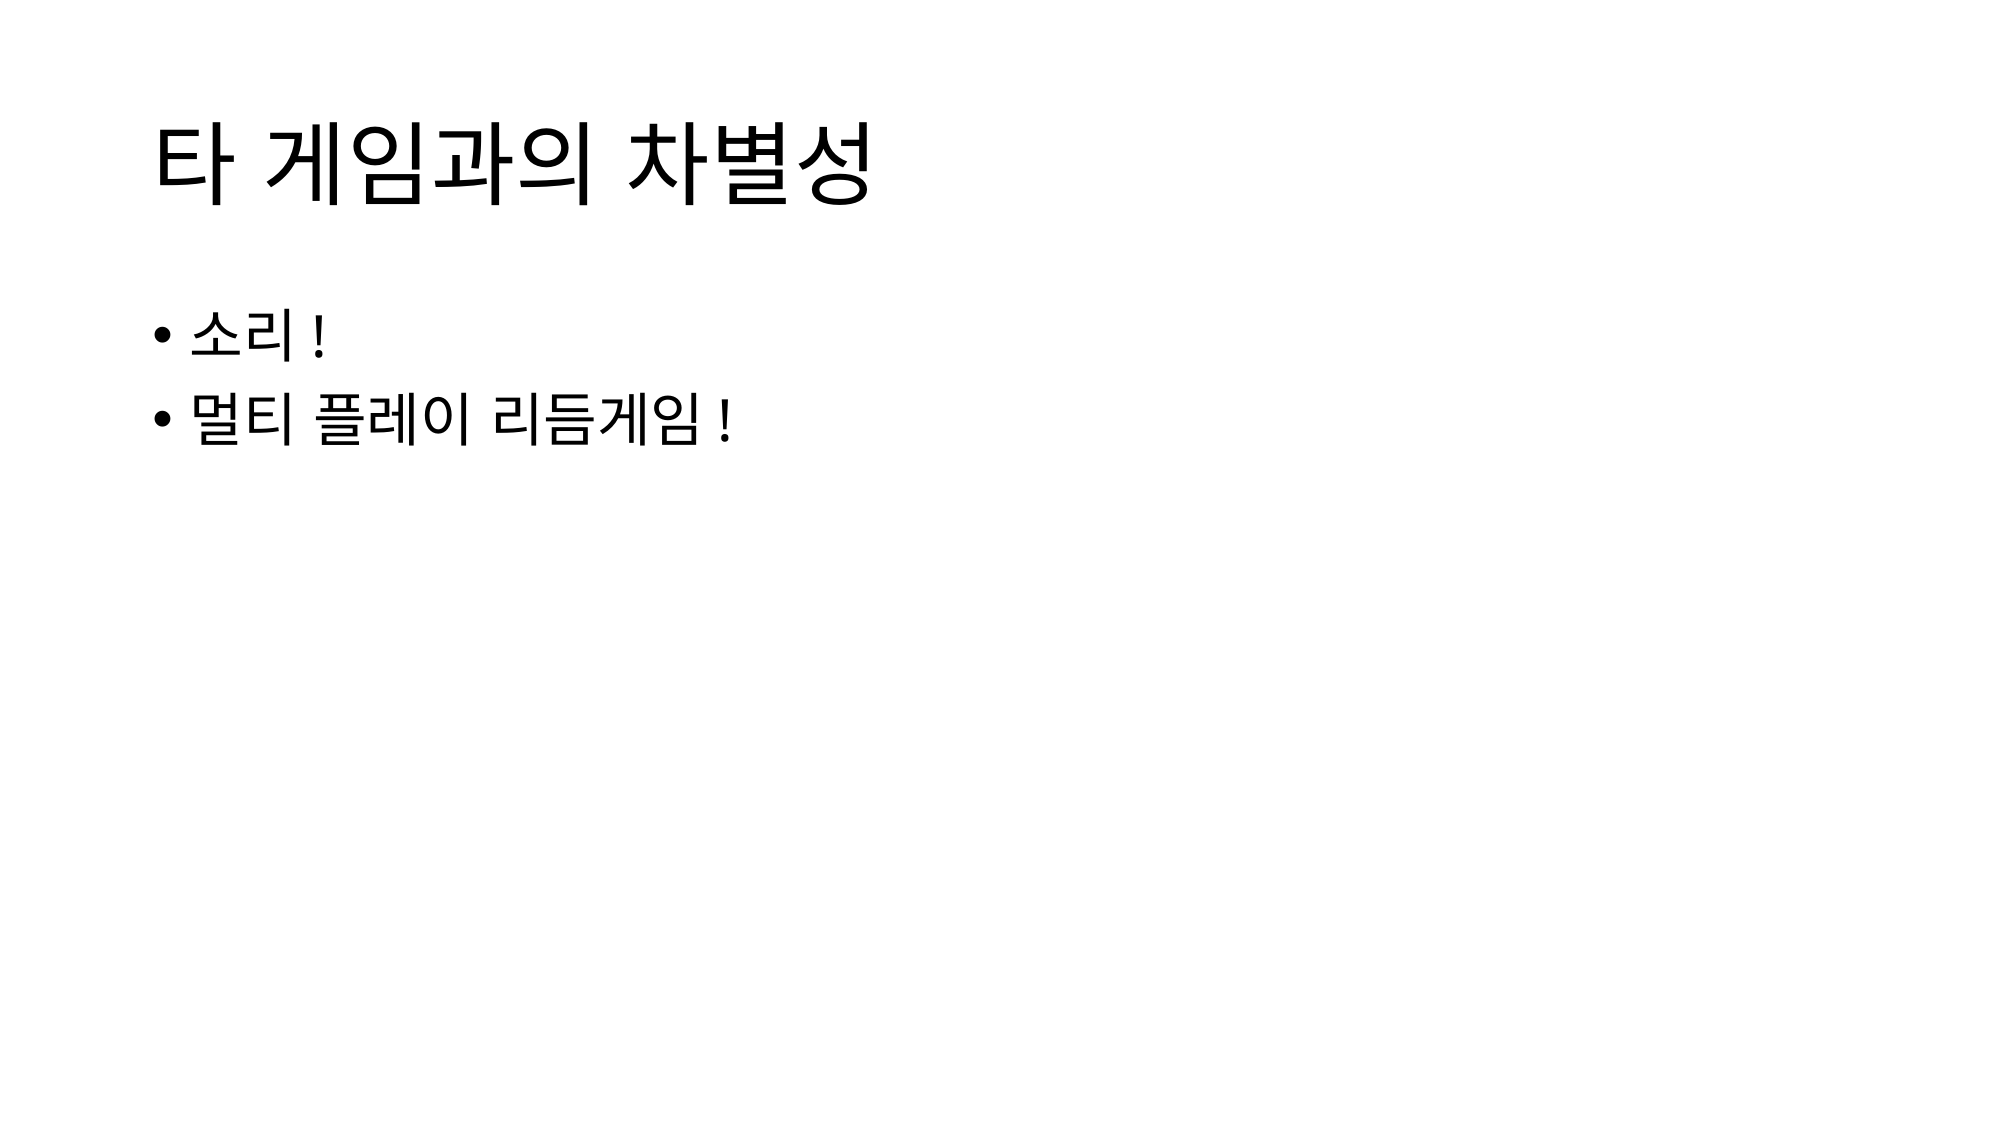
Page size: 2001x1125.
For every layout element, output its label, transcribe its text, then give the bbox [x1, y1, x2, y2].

list 소리! 멀티 플레이 리듬게임! [137, 299, 1863, 1014]
title 타 게임과의 차별성 [137, 59, 1863, 278]
